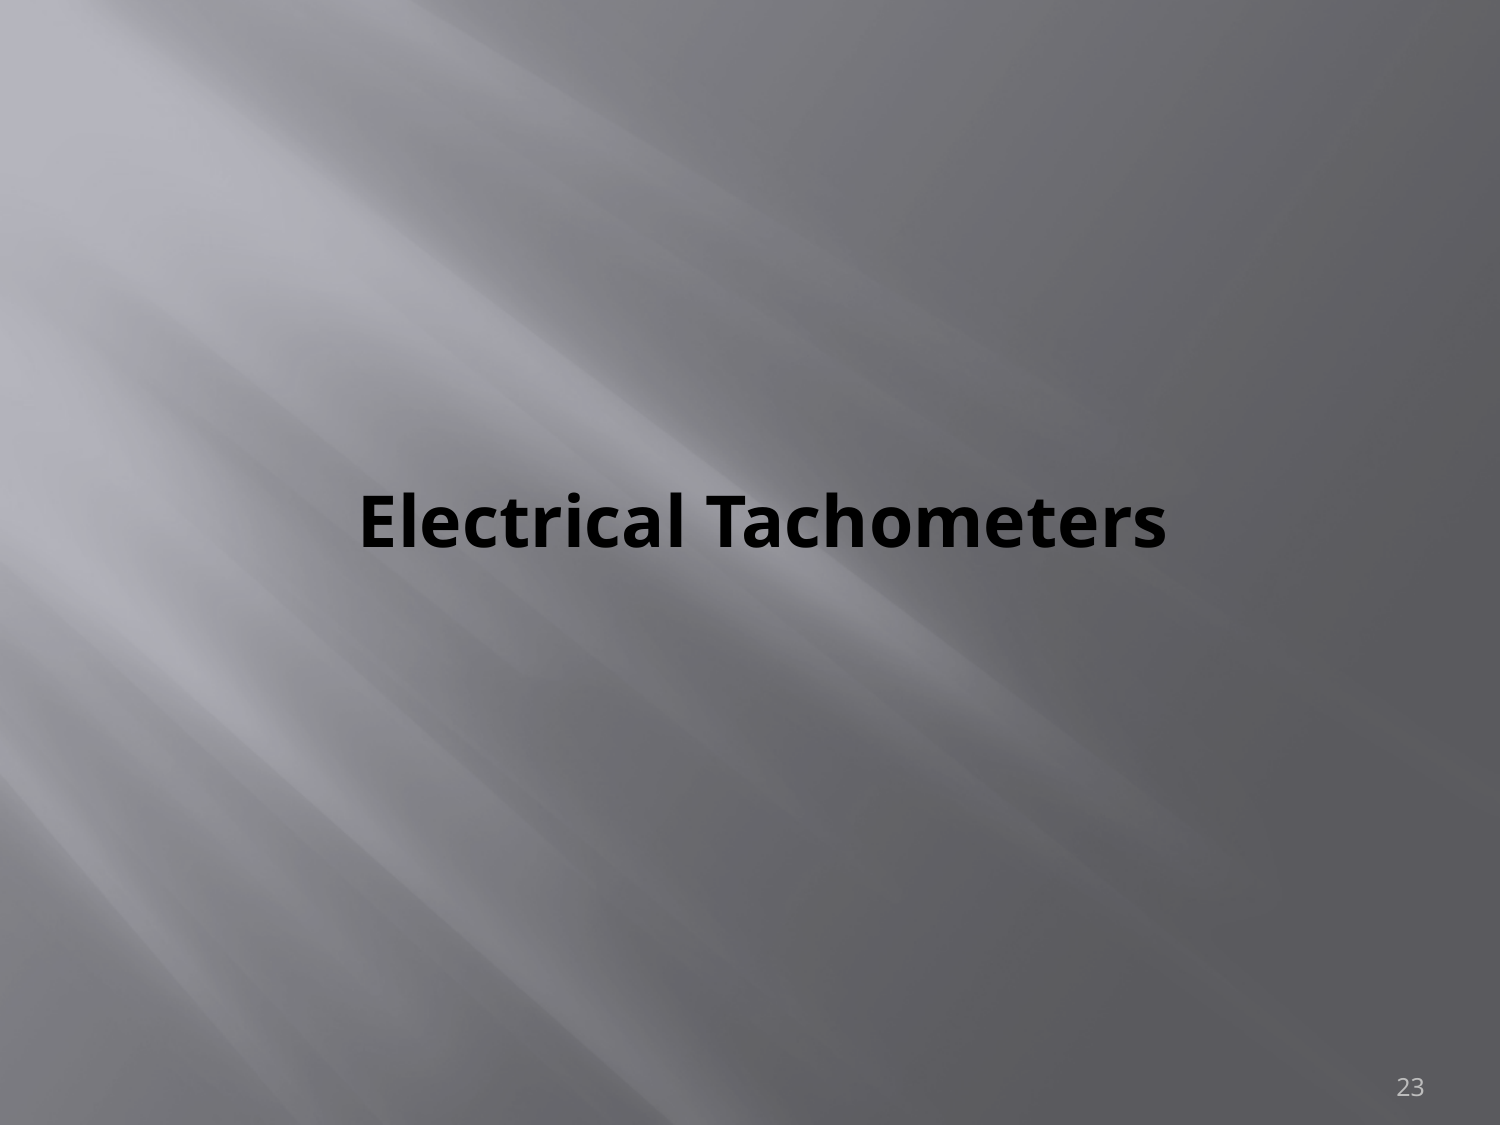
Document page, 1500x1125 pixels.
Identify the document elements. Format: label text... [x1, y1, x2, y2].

slide_number 23 [1299, 1052, 1425, 1113]
title Electrical Tachometers [88, 468, 1439, 656]
